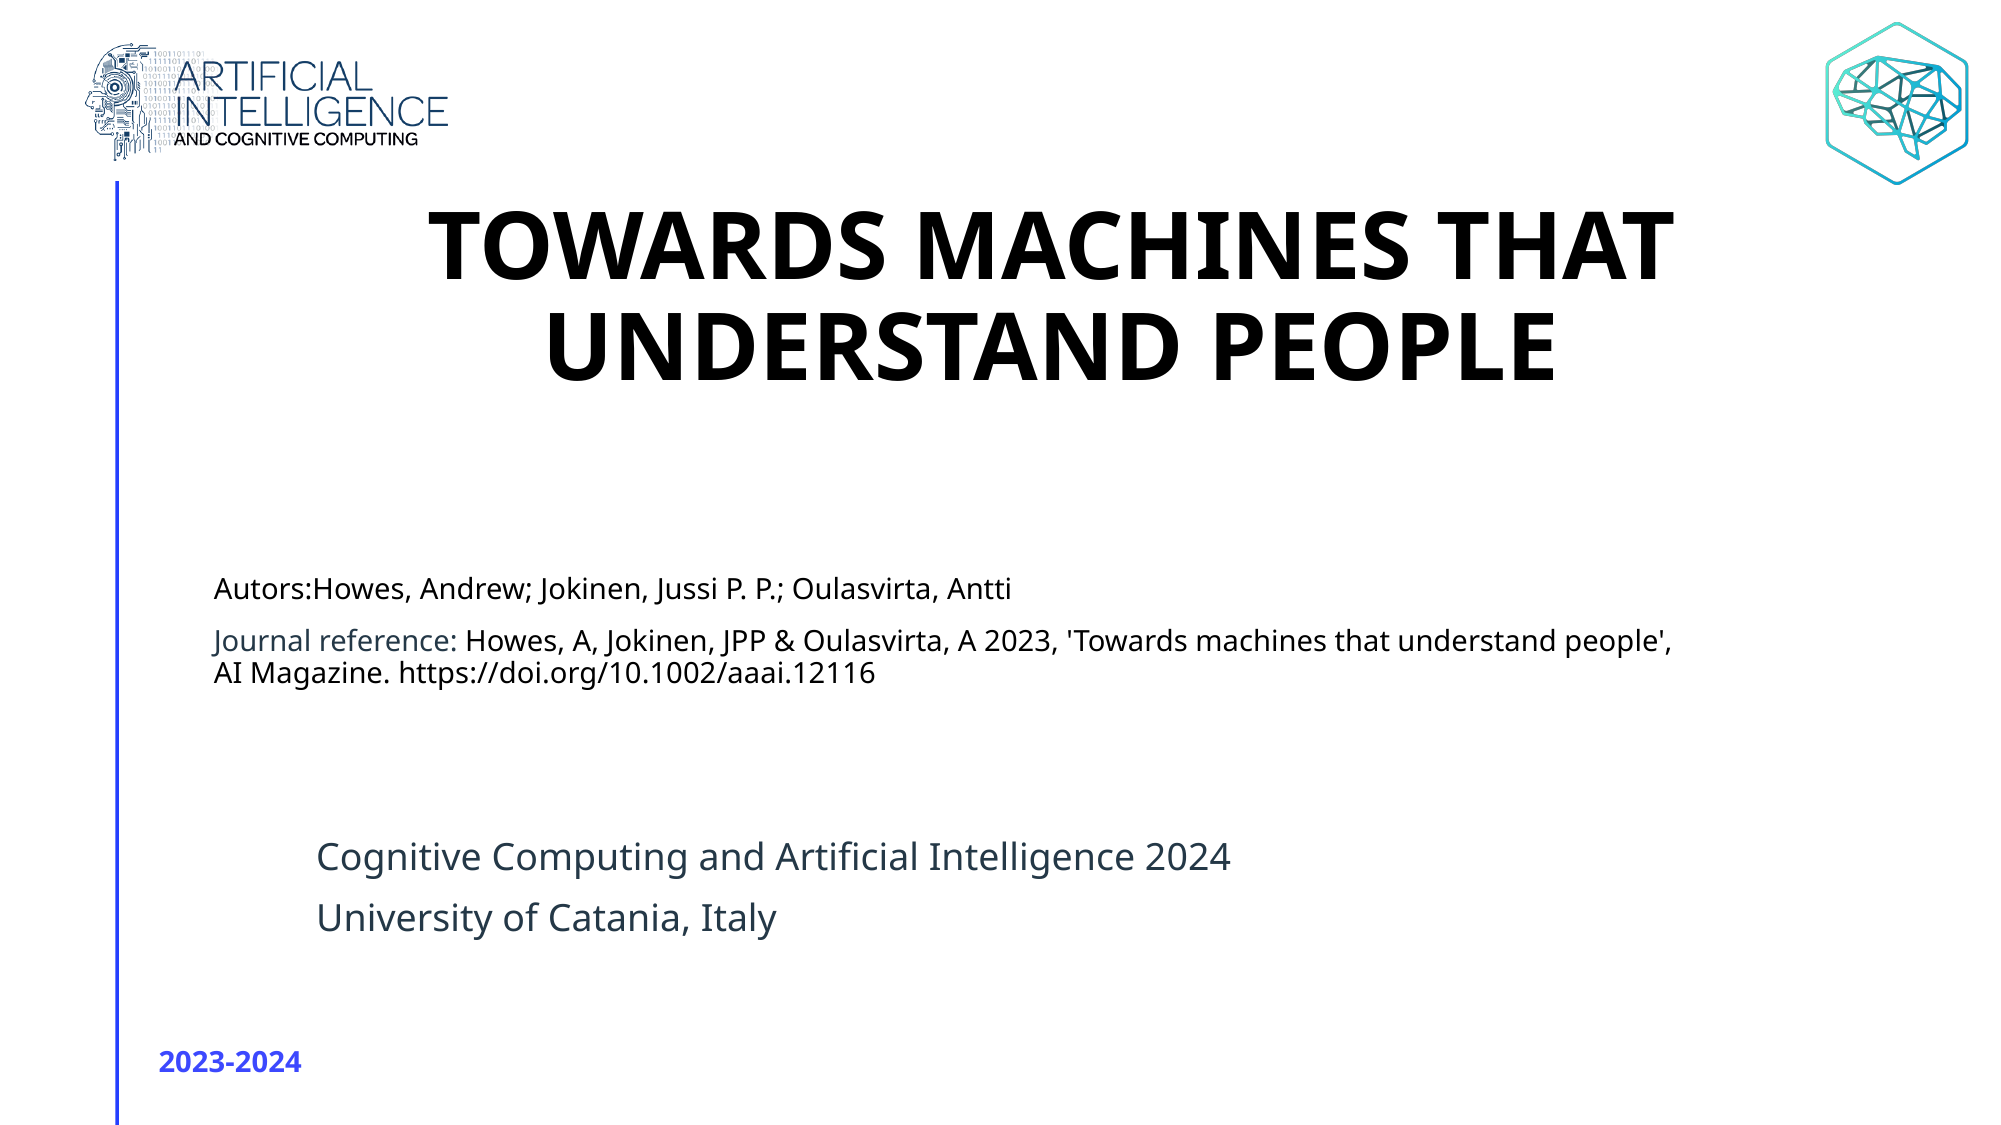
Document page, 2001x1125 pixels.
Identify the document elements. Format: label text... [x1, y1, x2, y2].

title Towards machines that understand people [125, 160, 1978, 529]
subtitle Cognitive Computing and Artificial Intelligence 2024 University of Catania, Italy [301, 764, 1802, 1037]
text_box Autors:Howes, Andrew; Jokinen, Jussi P. P.; Oulasvirta, Antti Journal reference: Howes, A, Jokinen, JPP & Oulasvirta, A 2023, 'Towards machines that understand people', AI Magazine. https://doi.org/10.1002/aaai.12116 [198, 500, 1699, 773]
text_box [279, 508, 1780, 781]
picture [1816, 22, 1978, 185]
picture [85, 43, 448, 161]
text_box 2023-2024 [143, 1036, 389, 1086]
